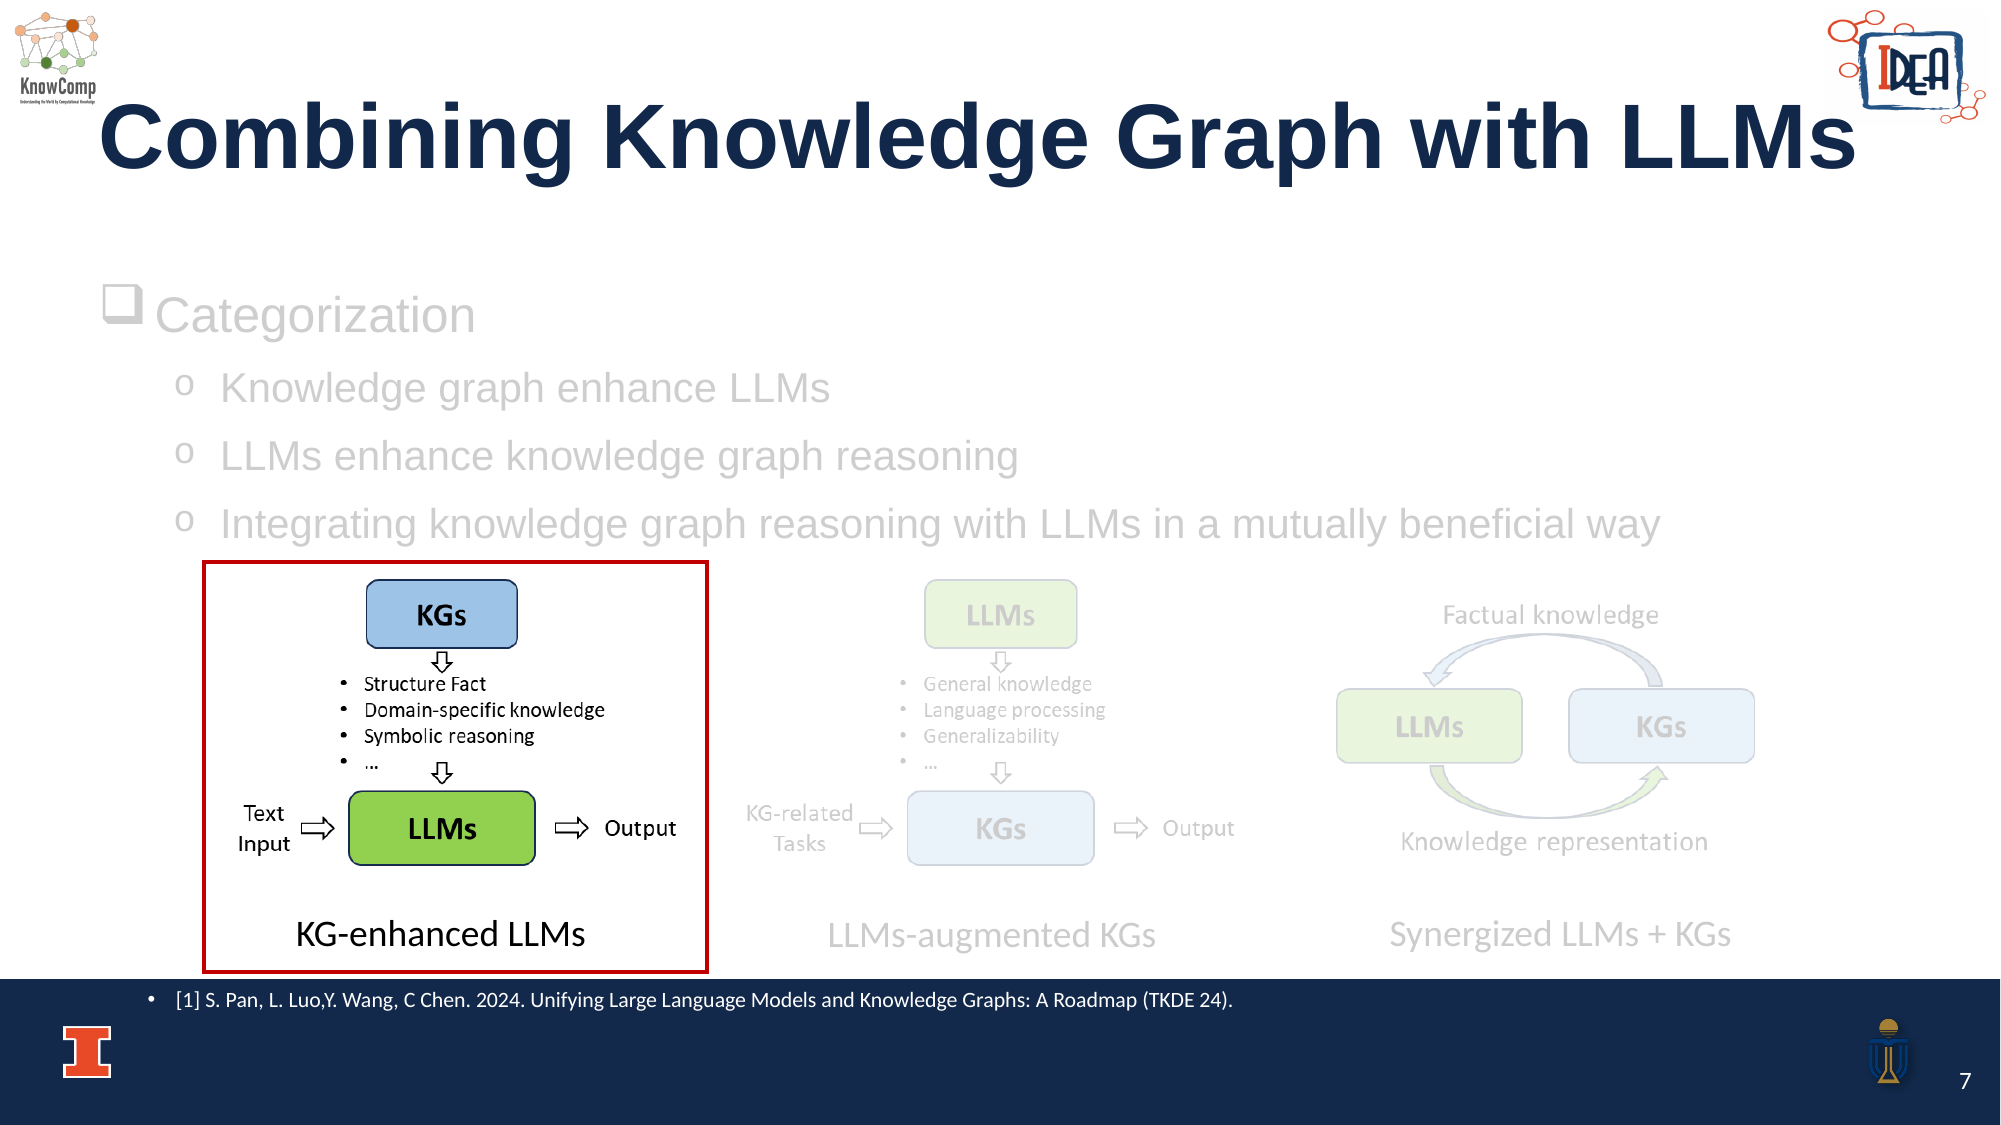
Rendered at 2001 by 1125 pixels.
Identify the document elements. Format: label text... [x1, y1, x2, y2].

text_box [85, 228, 1745, 551]
slide_number 7 [1649, 1050, 1987, 1110]
title Combining Knowledge Graph with LLMs [83, 45, 1900, 233]
text_box [1] S. Pan, L. Luo,Y. Wang, C Chen. 2024. Unifying Large Language Models and Knowledge Graphs: A Roadmap (TKDE 24). [132, 978, 1673, 1019]
picture [0, 0, 2001, 1125]
text_box [714, 561, 1849, 964]
text_box [203, 561, 708, 973]
list Categorization Knowledge graph enhance LLMs LLMs enhance knowledge graph reasoning Integrating knowledge graph reasoning with LLMs in a mutually beneficial way [83, 262, 1900, 1005]
